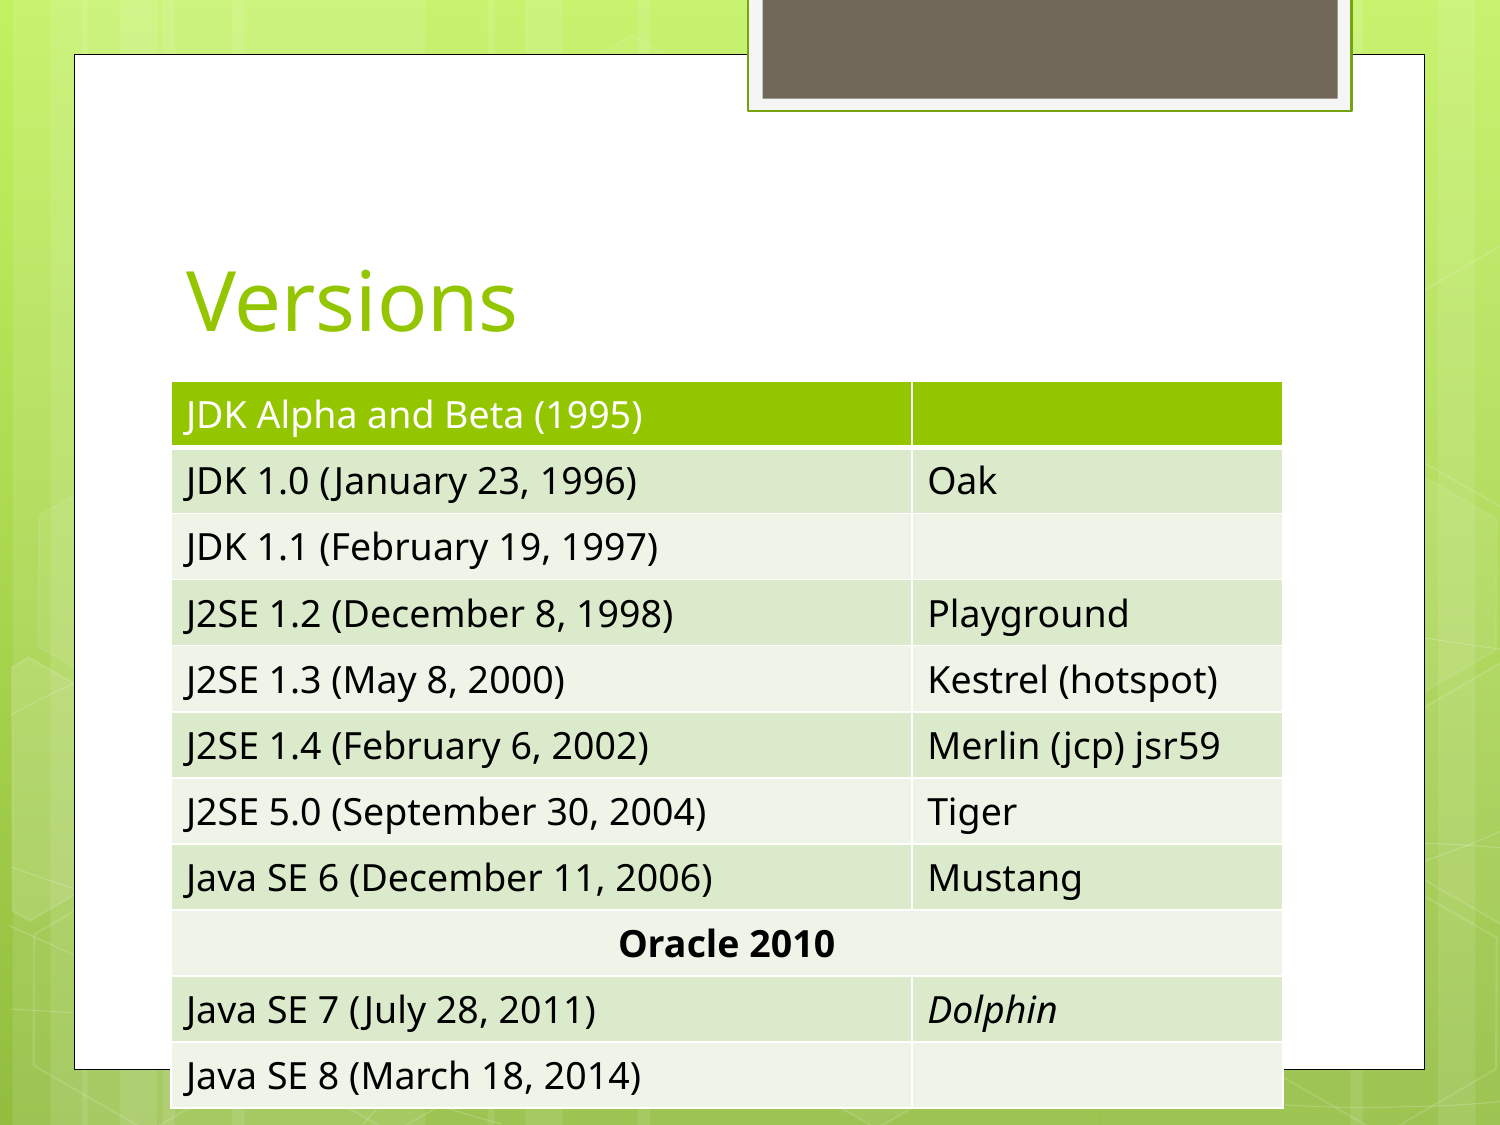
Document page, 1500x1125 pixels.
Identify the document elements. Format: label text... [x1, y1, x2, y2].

table_cell [913, 514, 1282, 579]
table_cell J2SE 1.4 (February 6, 2002) [172, 713, 911, 777]
table_cell Java SE 8 (March 18, 2014) [172, 1043, 911, 1107]
table_cell J2SE 1.3 (May 8, 2000) [172, 646, 911, 711]
table_cell J2SE 1.2 (December 8, 1998) [172, 580, 911, 645]
table_header [913, 382, 1282, 445]
table_cell J2SE 5.0 (September 30, 2004) [172, 779, 911, 843]
table_cell Java SE 6 (December 11, 2006) [172, 845, 911, 909]
table_cell Java SE 7 (July 28, 2011) [172, 977, 911, 1041]
table_cell Merlin (jcp) jsr59 [913, 713, 1282, 777]
table_cell Oak [913, 450, 1282, 513]
table_cell JDK 1.1 (February 19, 1997) [172, 514, 911, 579]
table_cell Oracle 2010 [172, 911, 1282, 975]
table_cell Tiger [913, 779, 1282, 843]
table_cell Kestrel (hotspot) [913, 646, 1282, 711]
table_cell [913, 1043, 1282, 1107]
table_header JDK Alpha and Beta (1995) [172, 382, 911, 445]
table_cell Playground [913, 580, 1282, 645]
title Versions [171, 168, 1324, 357]
table_cell Mustang [913, 845, 1282, 909]
table_cell JDK 1.0 (January 23, 1996) [172, 450, 911, 513]
table_cell Dolphin [913, 977, 1282, 1041]
